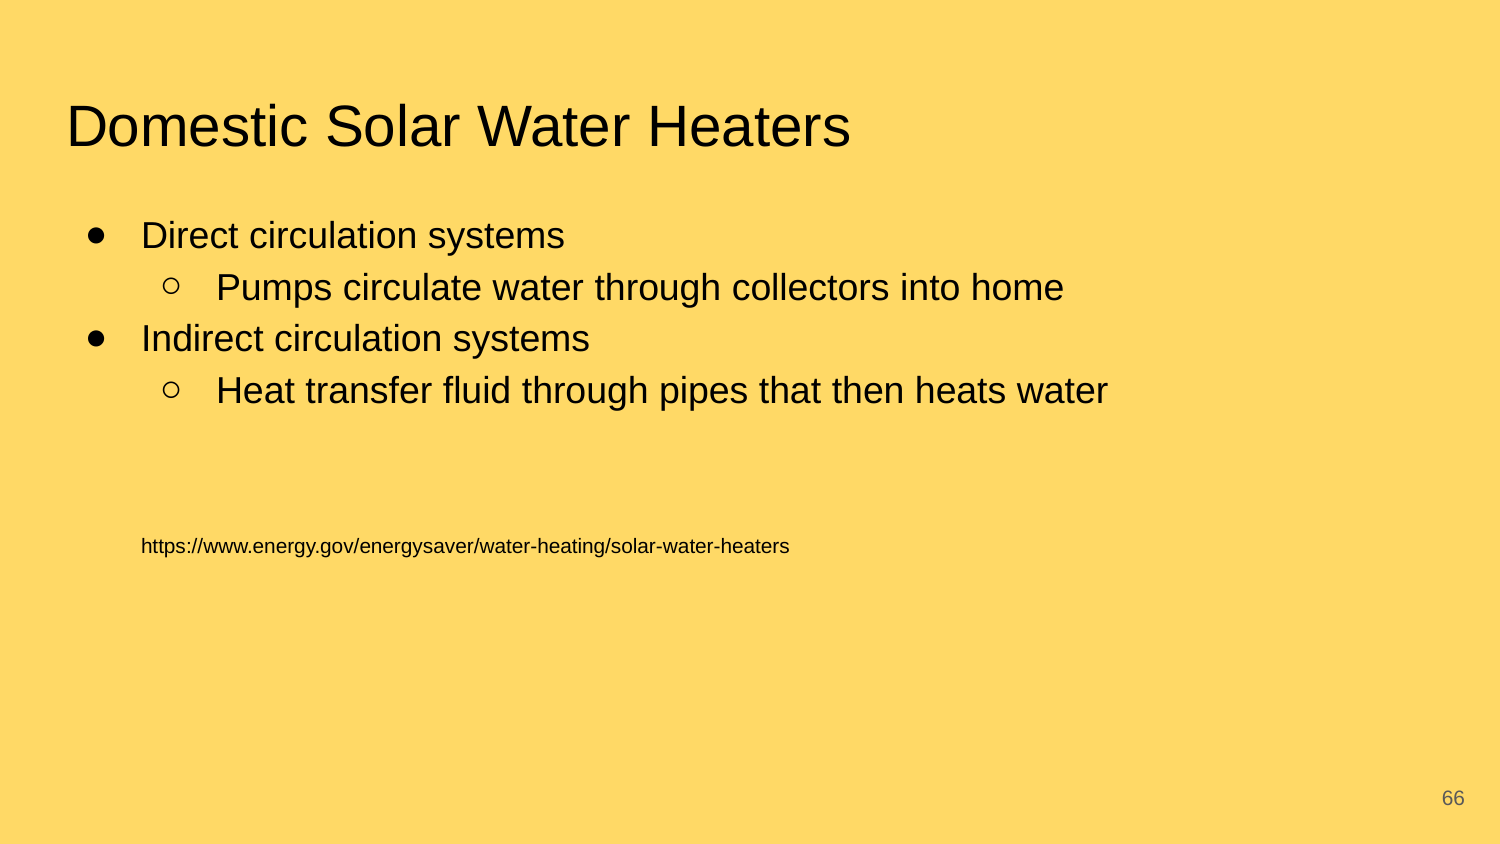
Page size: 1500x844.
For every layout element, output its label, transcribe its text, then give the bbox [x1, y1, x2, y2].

slide_number ‹#› [1389, 764, 1480, 830]
title Domestic Solar Water Heaters [51, 72, 1449, 167]
list Direct circulation systems Pumps circulate water through collectors into home Indirect circulation systems Heat transfer fluid through pipes that then heats water https://www.energy.gov/energysaver/water-heating/solar-water-heaters [51, 189, 1449, 750]
